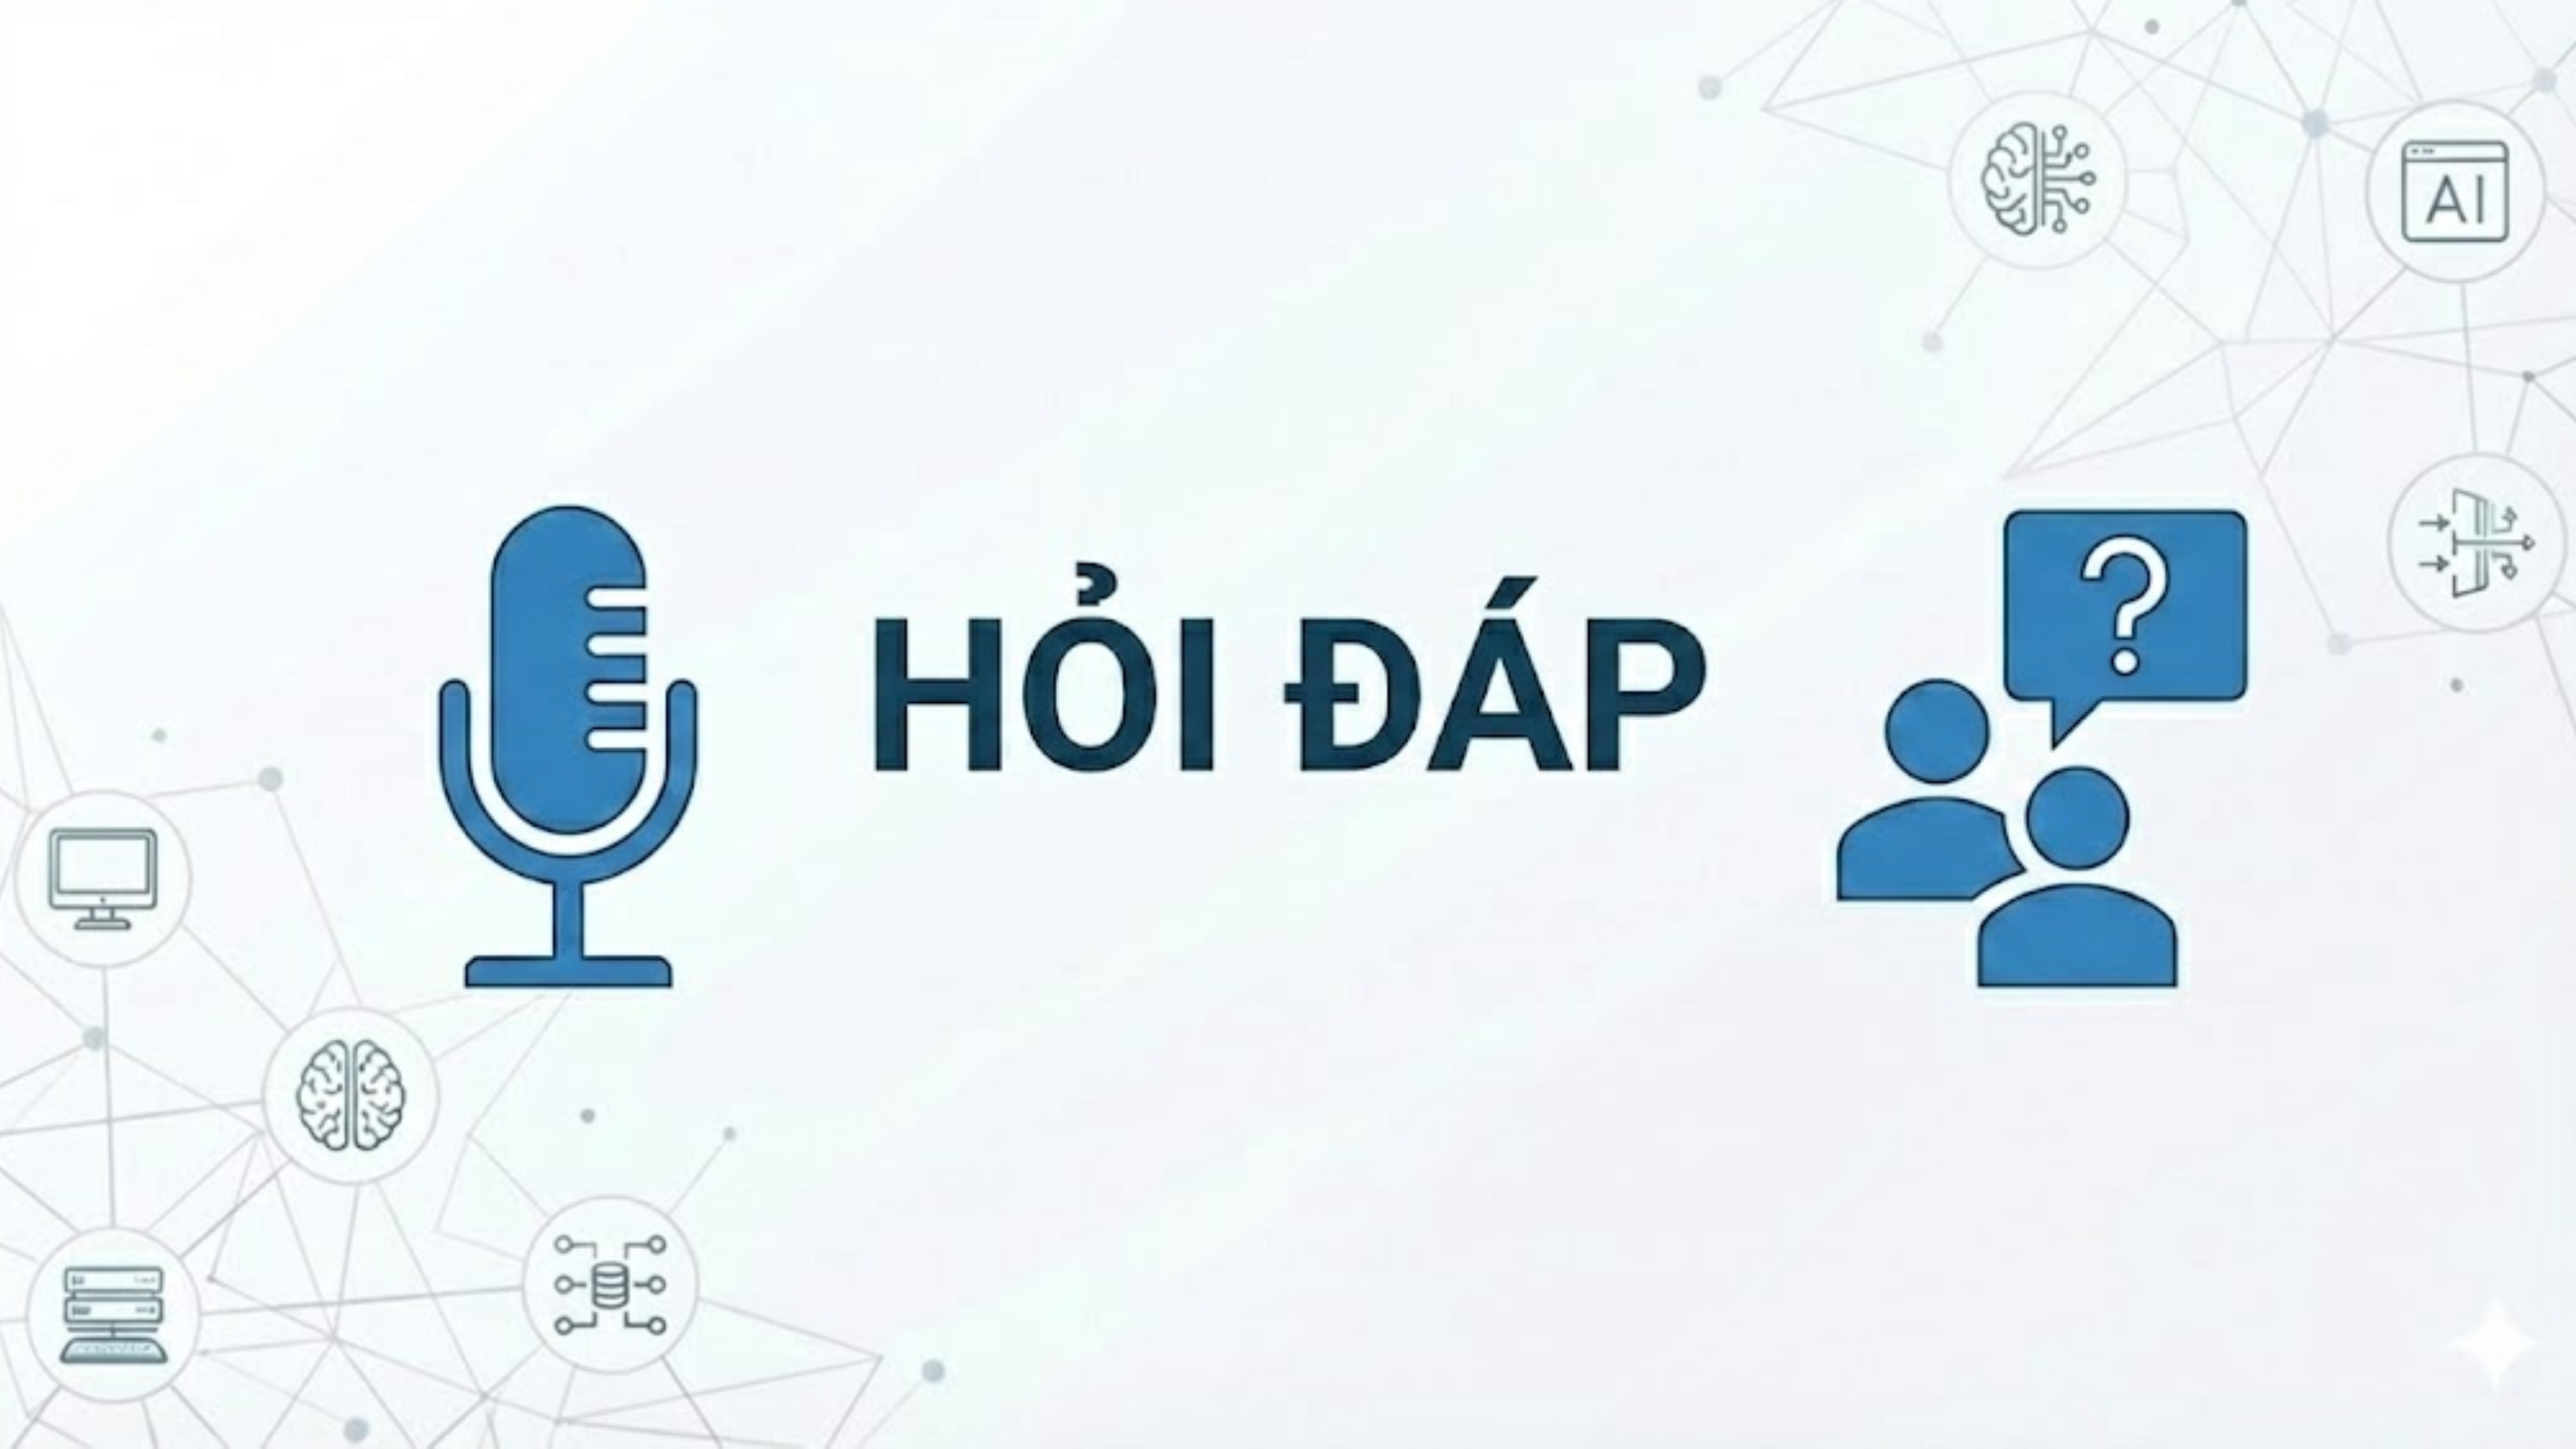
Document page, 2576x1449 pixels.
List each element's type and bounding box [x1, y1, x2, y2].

text_box [0, 0, 2576, 1449]
